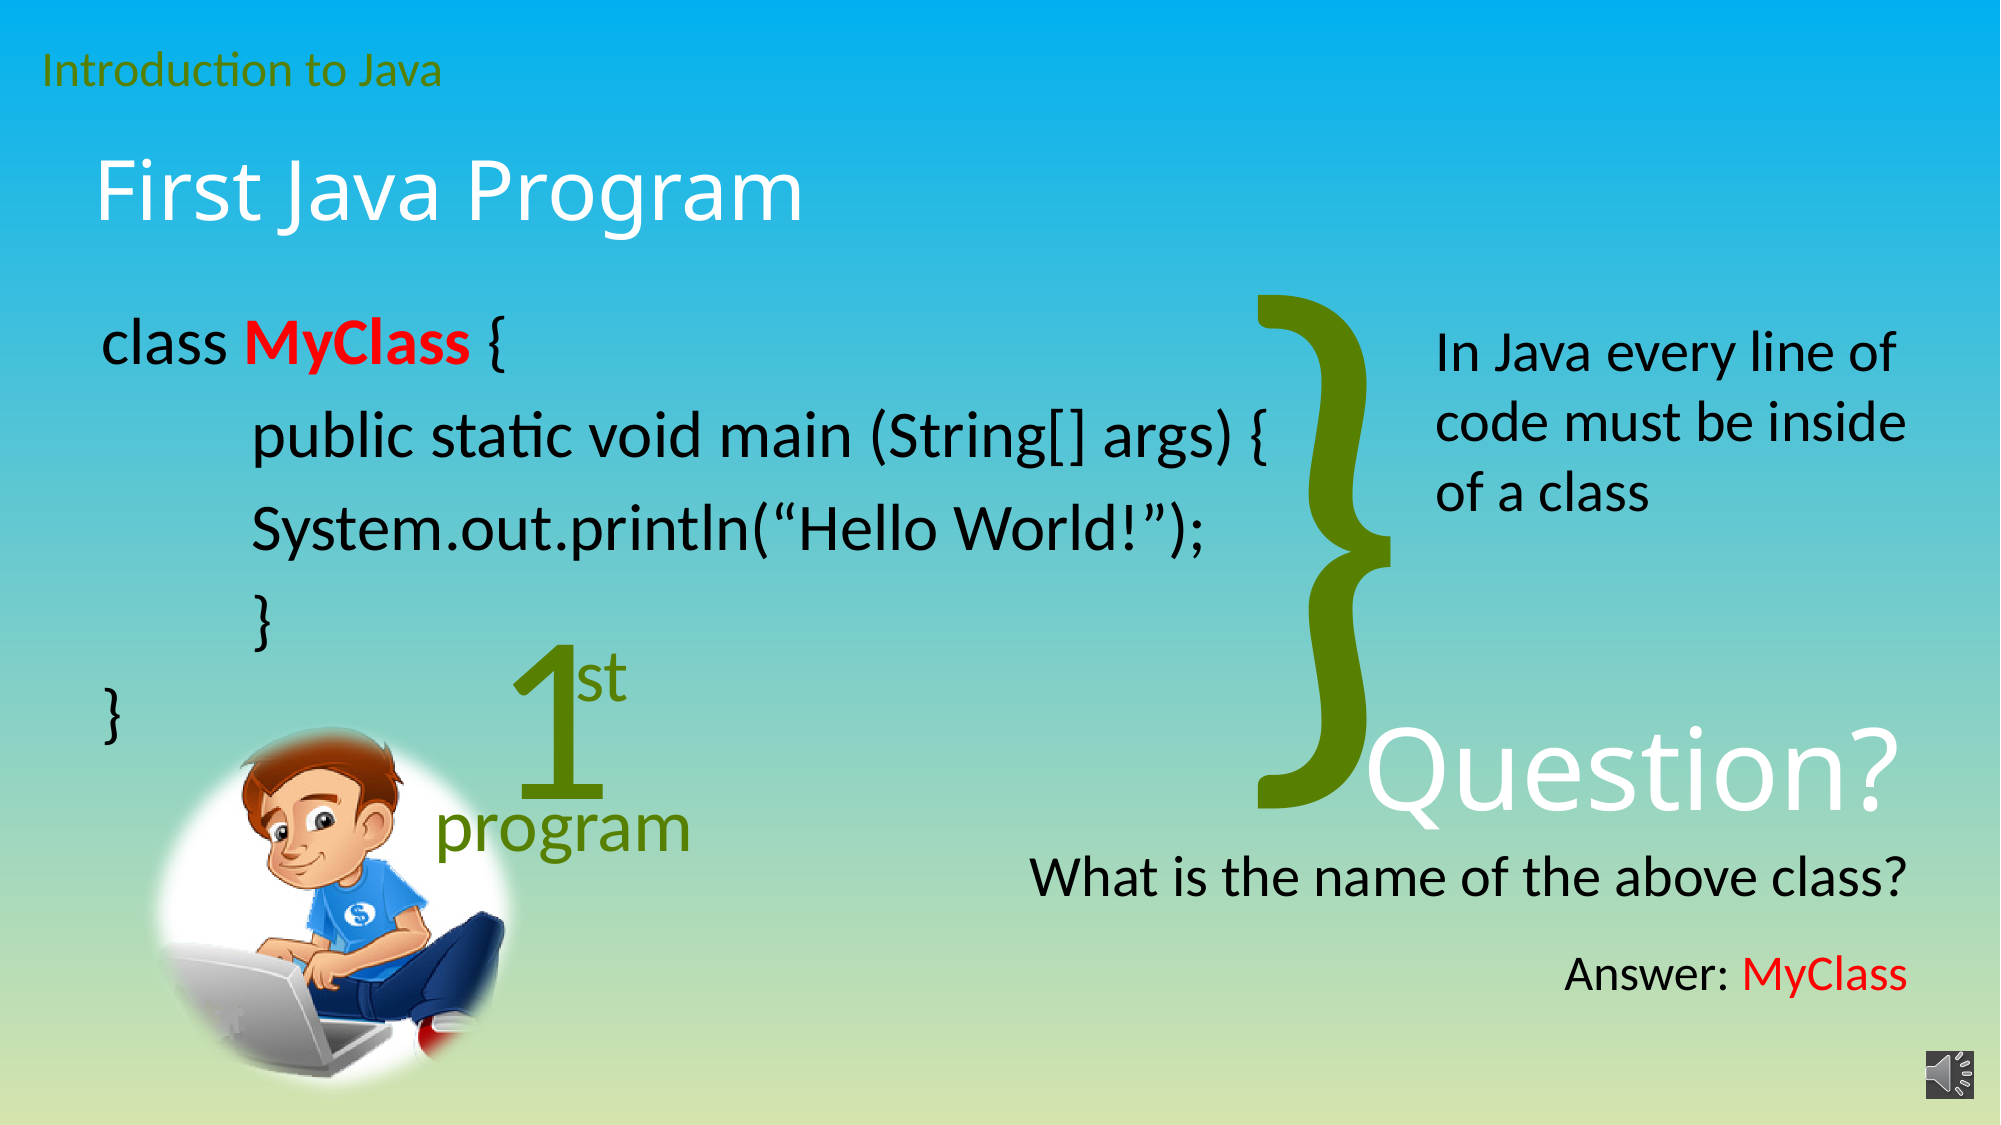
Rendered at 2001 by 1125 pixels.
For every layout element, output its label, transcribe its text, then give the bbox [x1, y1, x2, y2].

text_box Question? [1347, 621, 1964, 843]
list class MyClass { public static void main (String[] args) { System.out.println(“Hello World!”); } } [86, 299, 1209, 822]
text_box Answer: MyClass [1549, 934, 1925, 1008]
text_box st [560, 618, 707, 724]
picture [1924, 1049, 1976, 1100]
text_box Introduction to Java [26, 29, 468, 105]
picture [137, 718, 529, 1103]
text_box program [529, 768, 724, 874]
text_box } [1209, 122, 1460, 838]
text_box What is the name of the above class? [1014, 838, 1950, 934]
title First Java Program [78, 84, 849, 303]
text_box 1 [477, 552, 643, 768]
text_box In Java every line of code must be inside of a class [1420, 305, 1925, 531]
